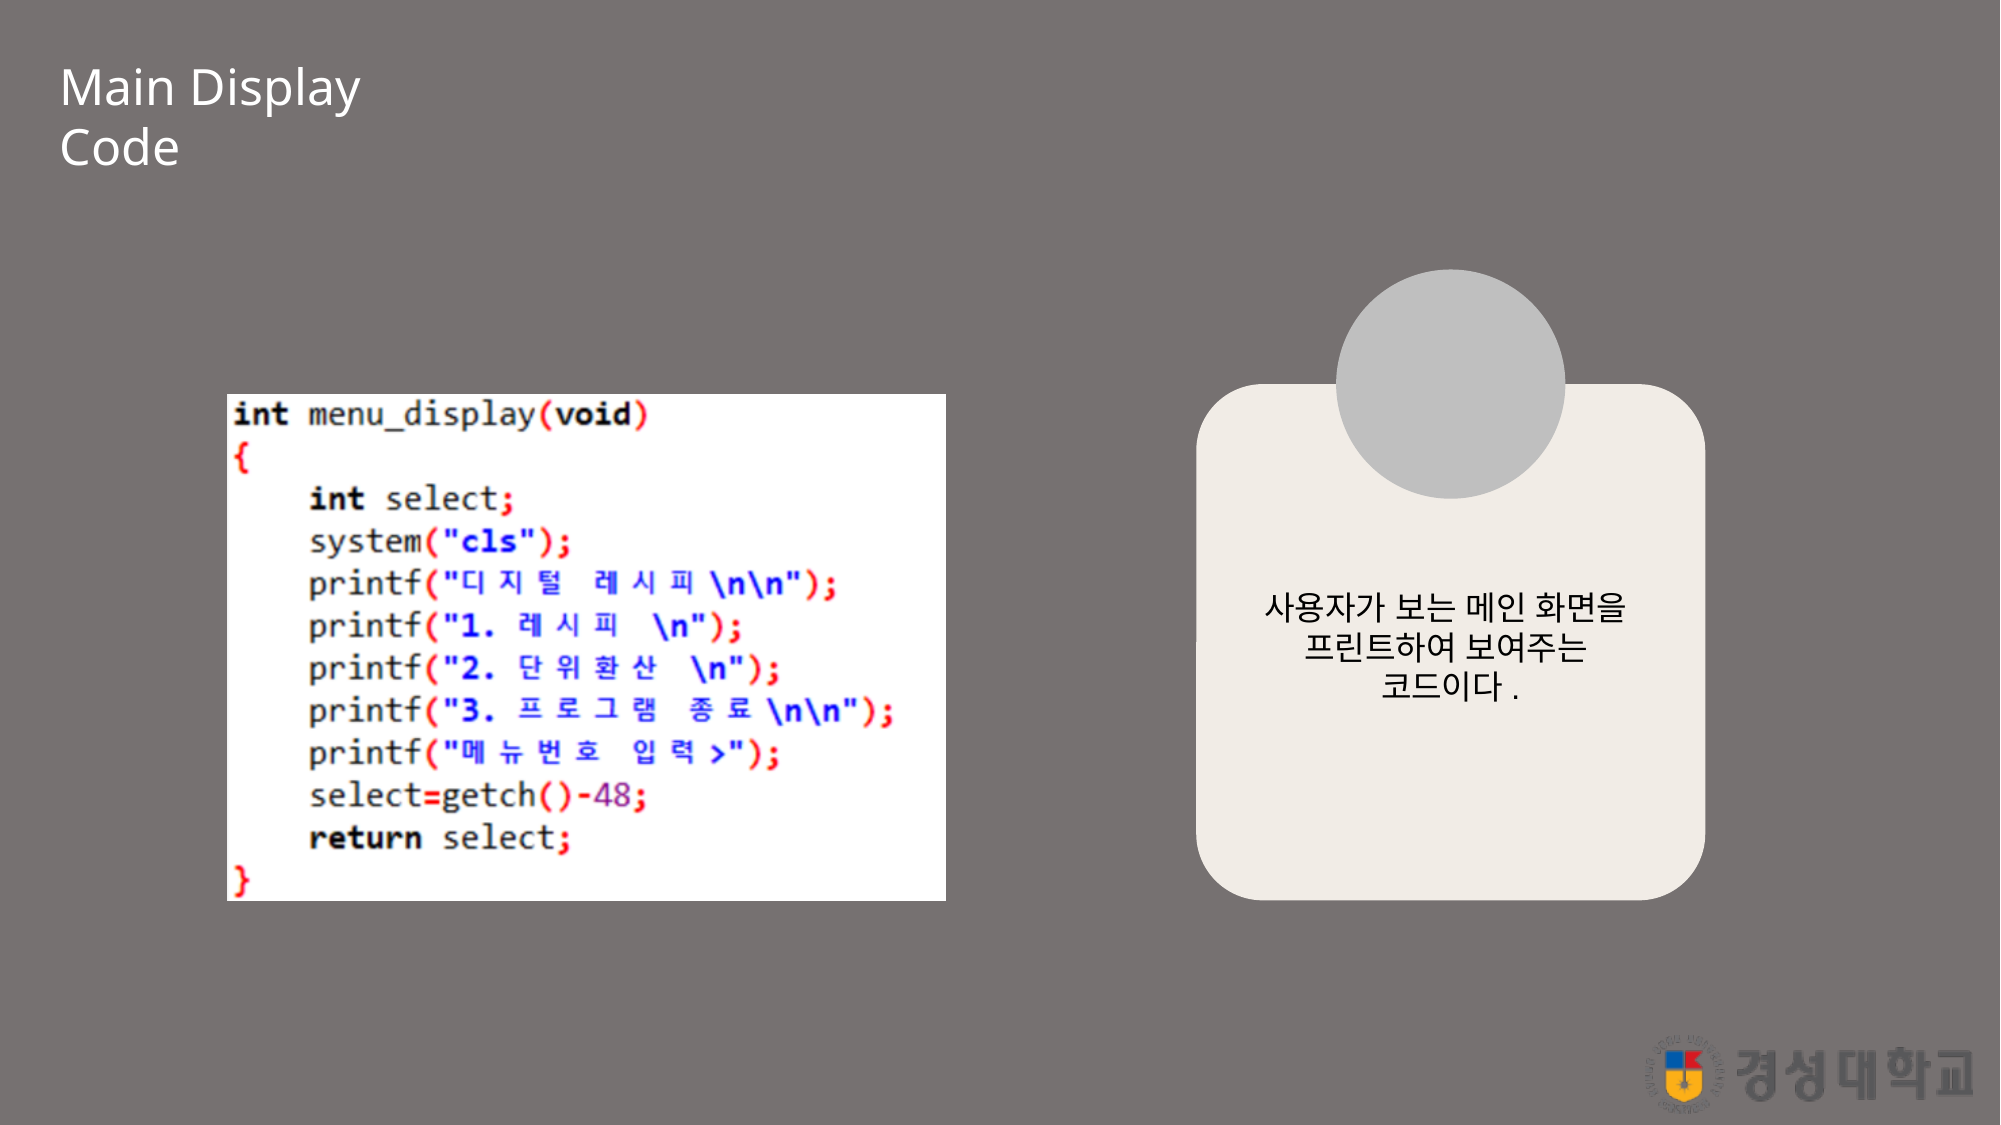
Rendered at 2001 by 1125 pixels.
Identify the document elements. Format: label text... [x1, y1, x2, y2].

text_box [1196, 269, 1706, 901]
picture [226, 394, 946, 901]
text_box Main Display Code [45, 48, 437, 183]
picture [1645, 1035, 1973, 1114]
